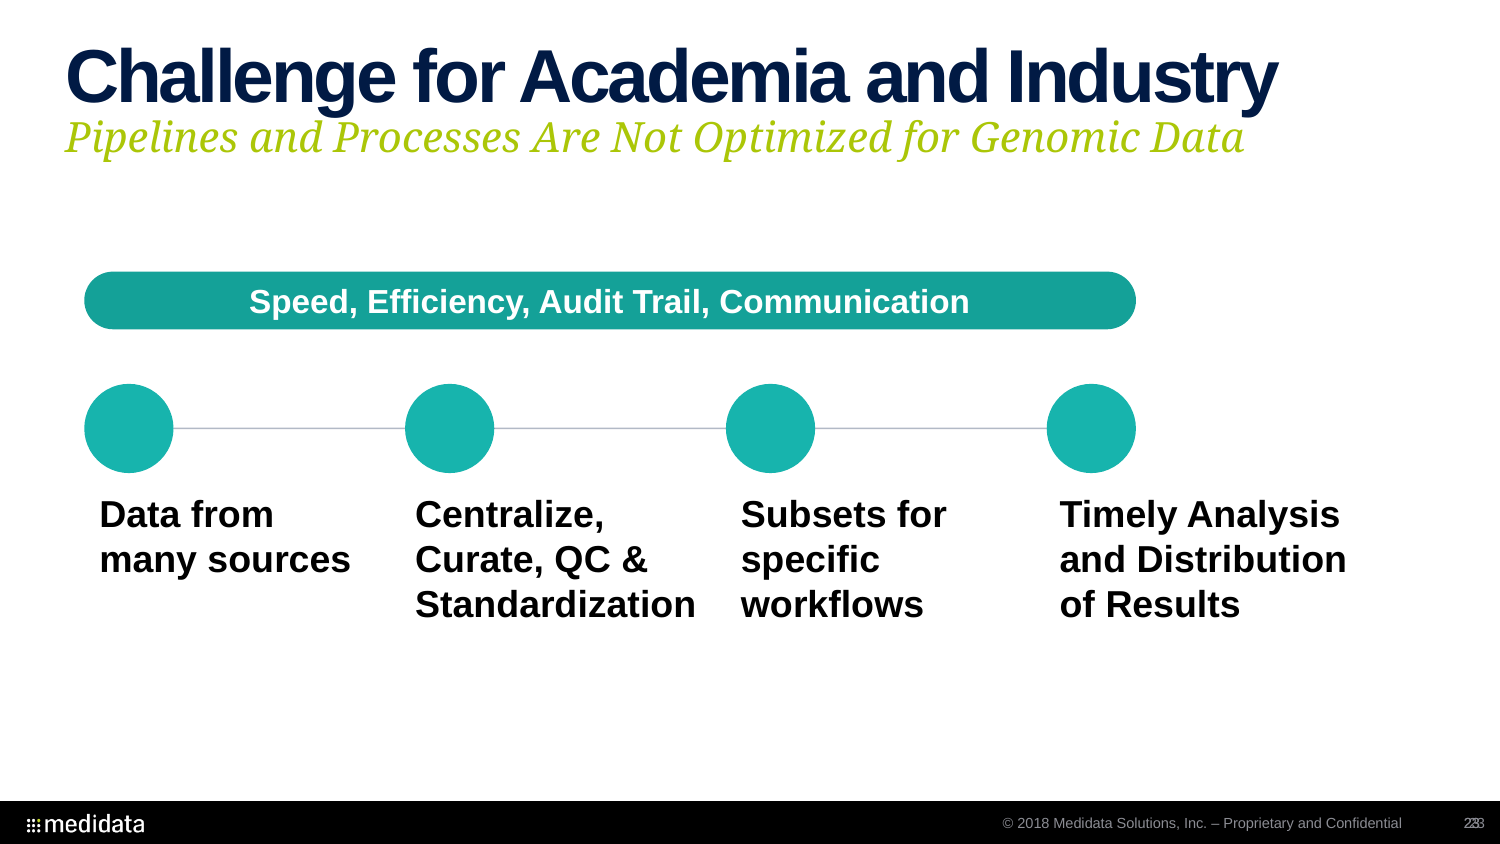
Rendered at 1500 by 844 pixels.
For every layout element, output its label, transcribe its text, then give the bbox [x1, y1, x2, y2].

text_box [725, 383, 816, 474]
text_box Centralize, Curate, QC & Standardization [400, 482, 725, 589]
picture [22, 807, 152, 837]
slide_number 23 [1495, 800, 1500, 844]
text_box Data from many sources [84, 482, 382, 589]
text_box Challenge for Academia and Industry Pipelines and Processes Are Not Optimized for Genomic Data [50, 32, 1306, 169]
text_box [405, 383, 495, 474]
text_box Timely Analysis and Distribution of Results [1044, 482, 1404, 589]
text_box [1046, 383, 1136, 474]
text_box Speed, Efficiency, Audit Trail, Communication [84, 271, 1136, 330]
text_box [84, 383, 174, 474]
text_box 23 [1440, 800, 1495, 844]
text_box Subsets for specific workflows [725, 482, 1024, 589]
